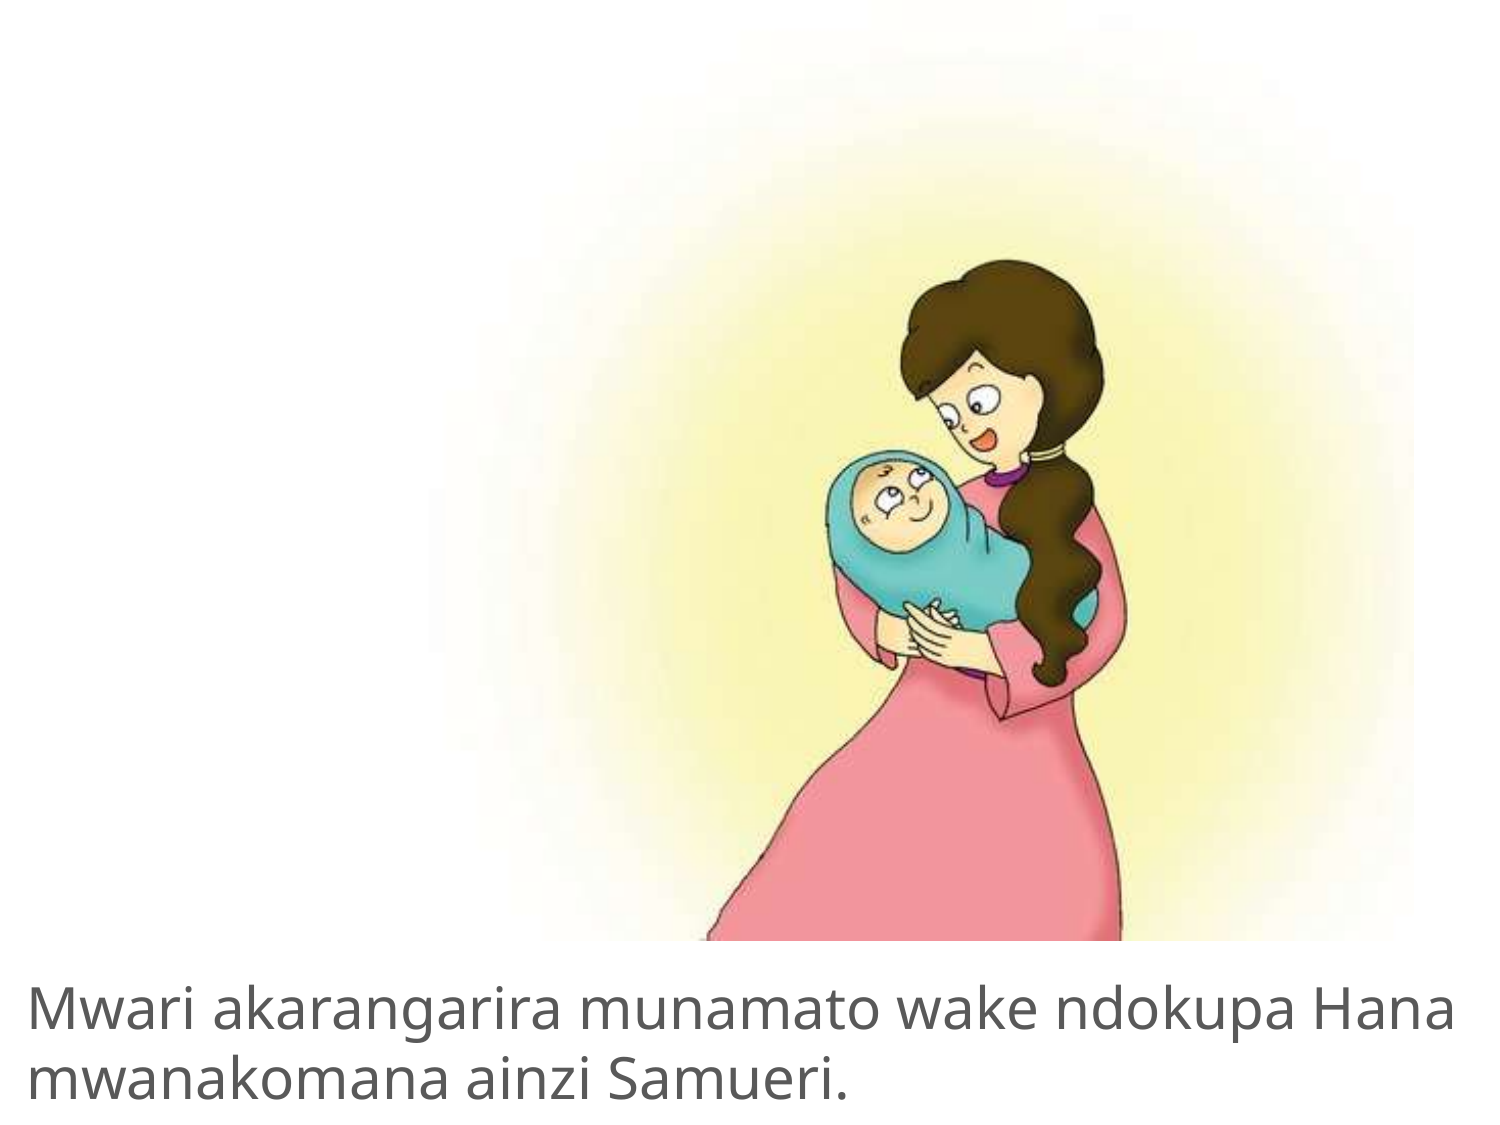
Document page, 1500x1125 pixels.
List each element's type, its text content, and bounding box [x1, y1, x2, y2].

text_box Mwari akarangarira munamato wake ndokupa Hana mwanakomana ainzi Samueri. [11, 964, 1483, 1119]
picture [86, 0, 1414, 941]
